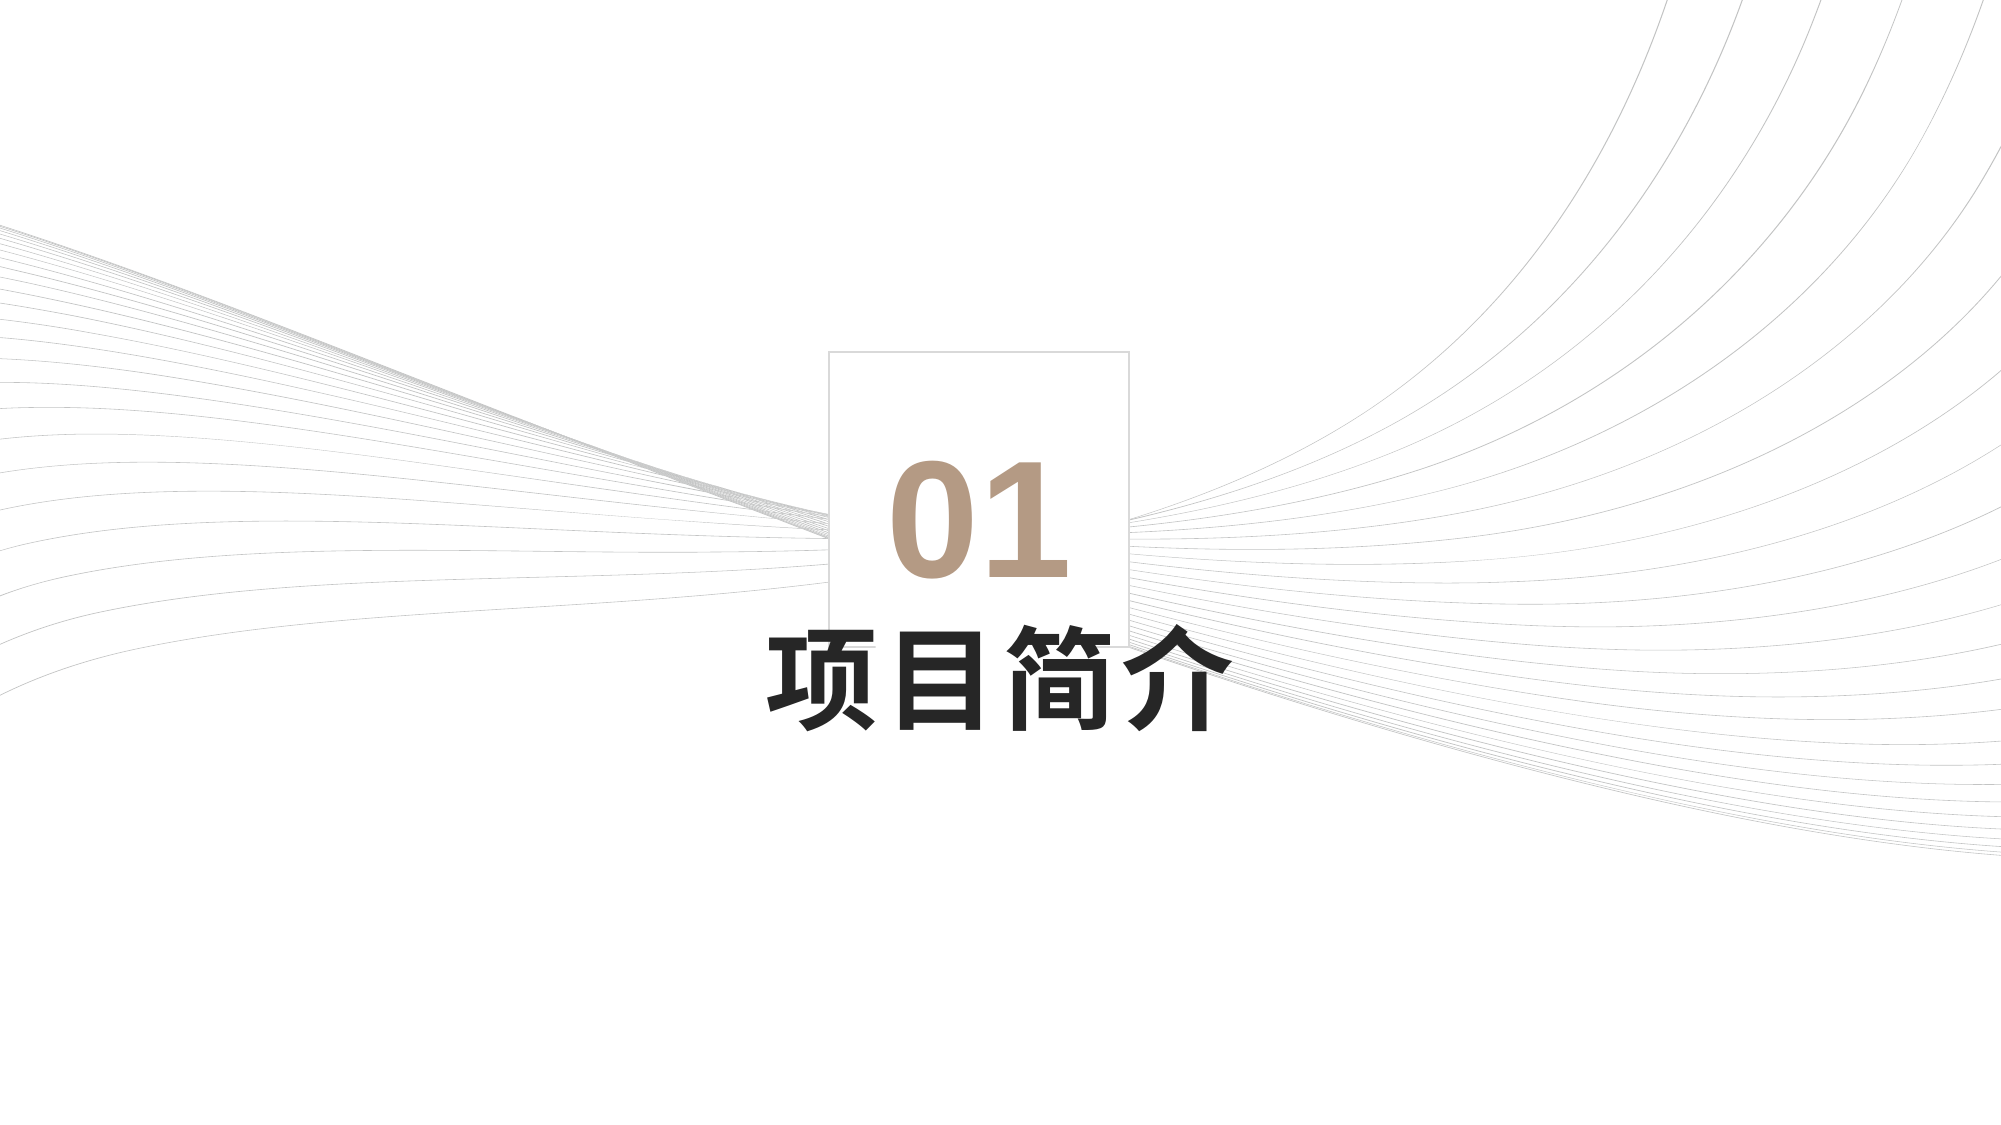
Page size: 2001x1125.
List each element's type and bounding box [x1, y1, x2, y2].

picture [484, 0, 1550, 1125]
text_box [829, 352, 1130, 662]
